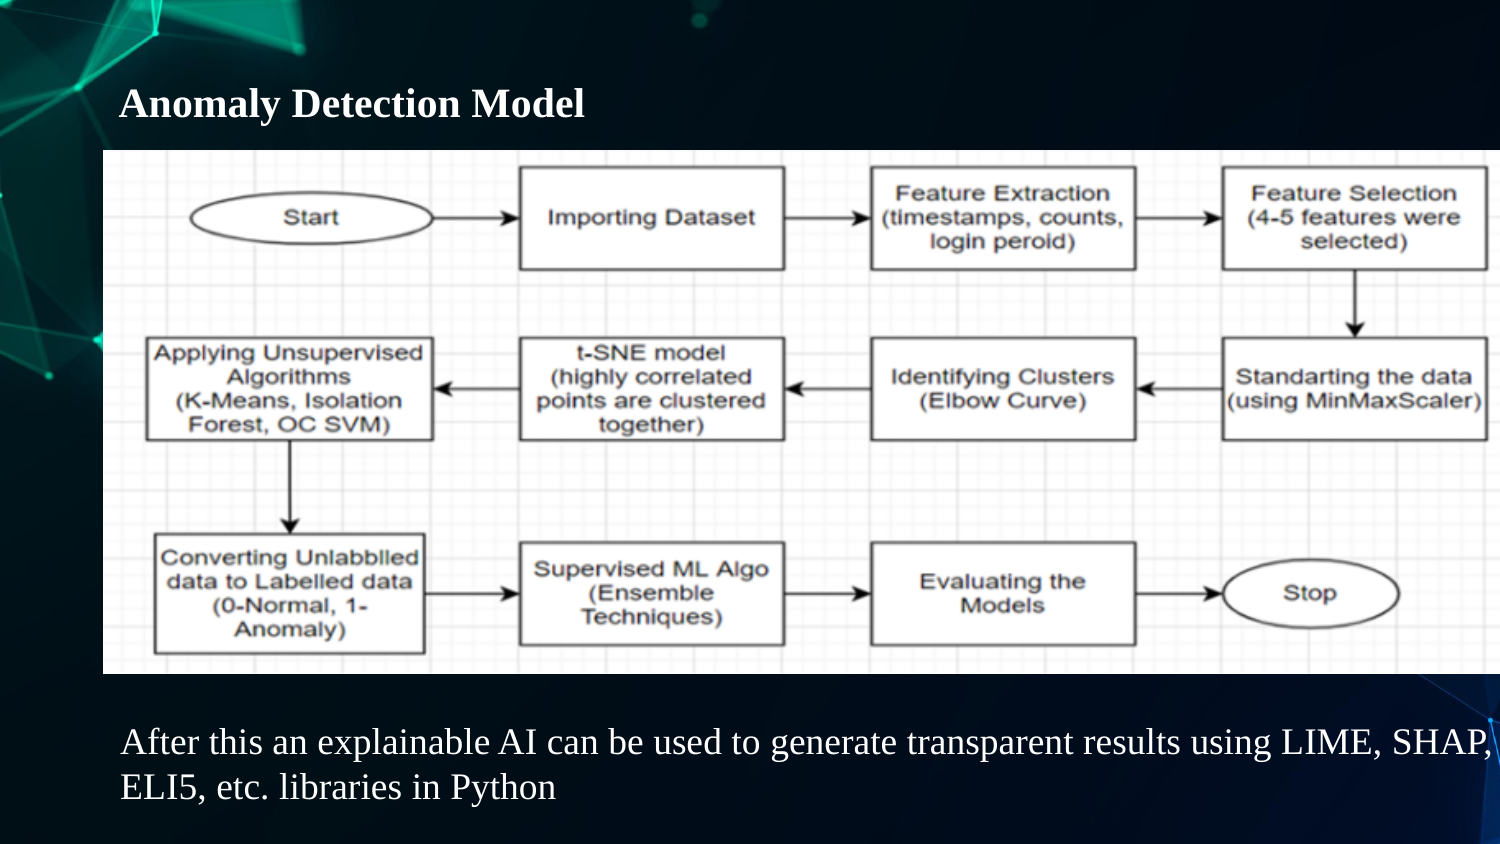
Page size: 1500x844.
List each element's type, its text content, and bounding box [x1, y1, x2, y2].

text_box [0, 0, 1500, 844]
picture [103, 149, 1500, 674]
text_box After this an explainable AI can be used to generate transparent results using LIME, SHAP, ELI5, etc. libraries in Python [105, 701, 1500, 803]
text_box Anomaly Detection Model [103, 60, 977, 144]
